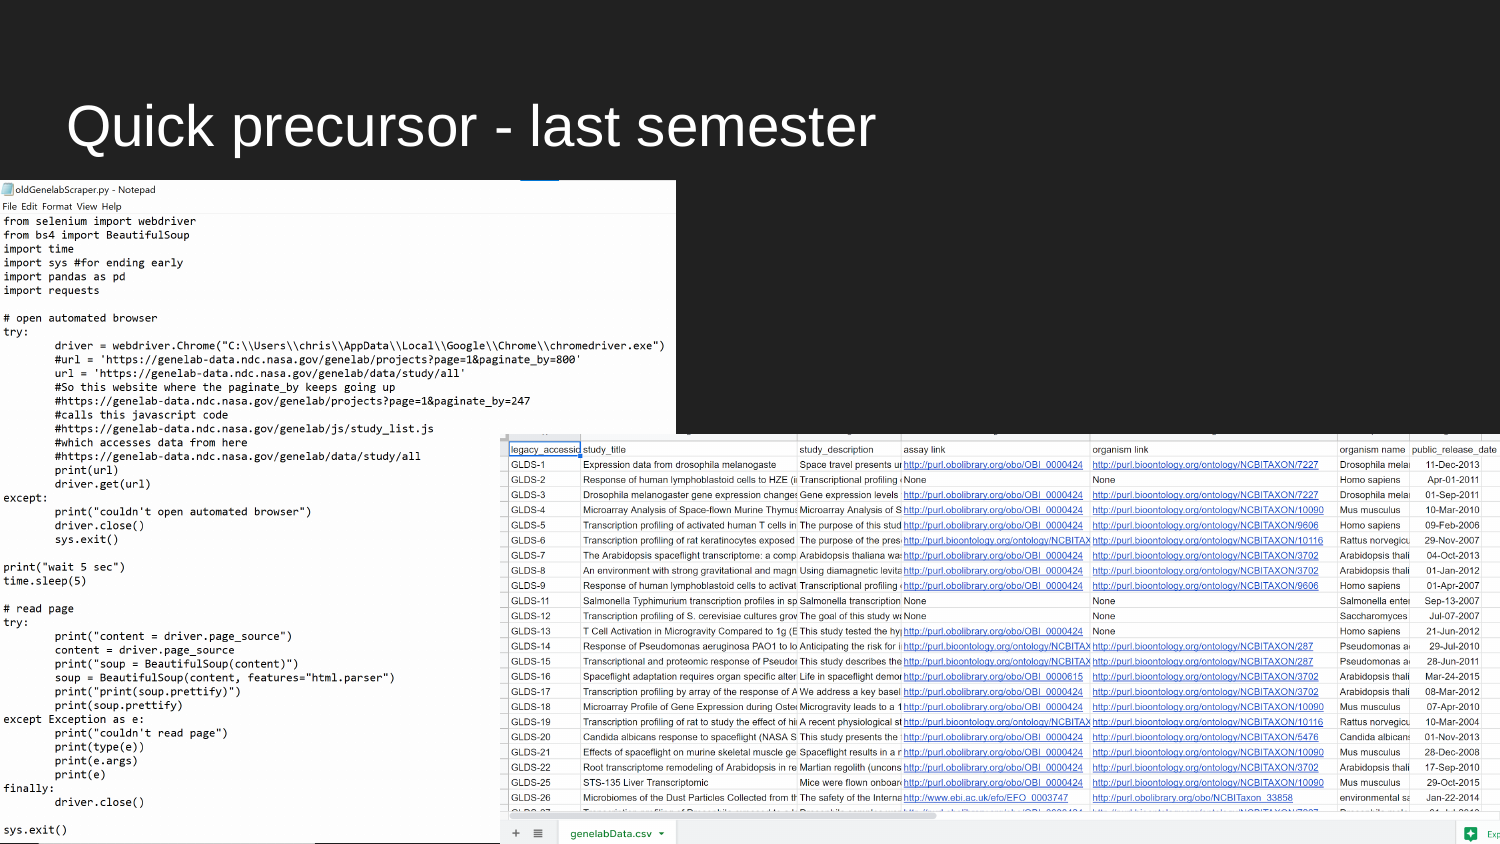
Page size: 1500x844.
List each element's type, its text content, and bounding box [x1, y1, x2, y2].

picture [0, 180, 1500, 844]
title Quick precursor - last semester [51, 72, 1449, 167]
